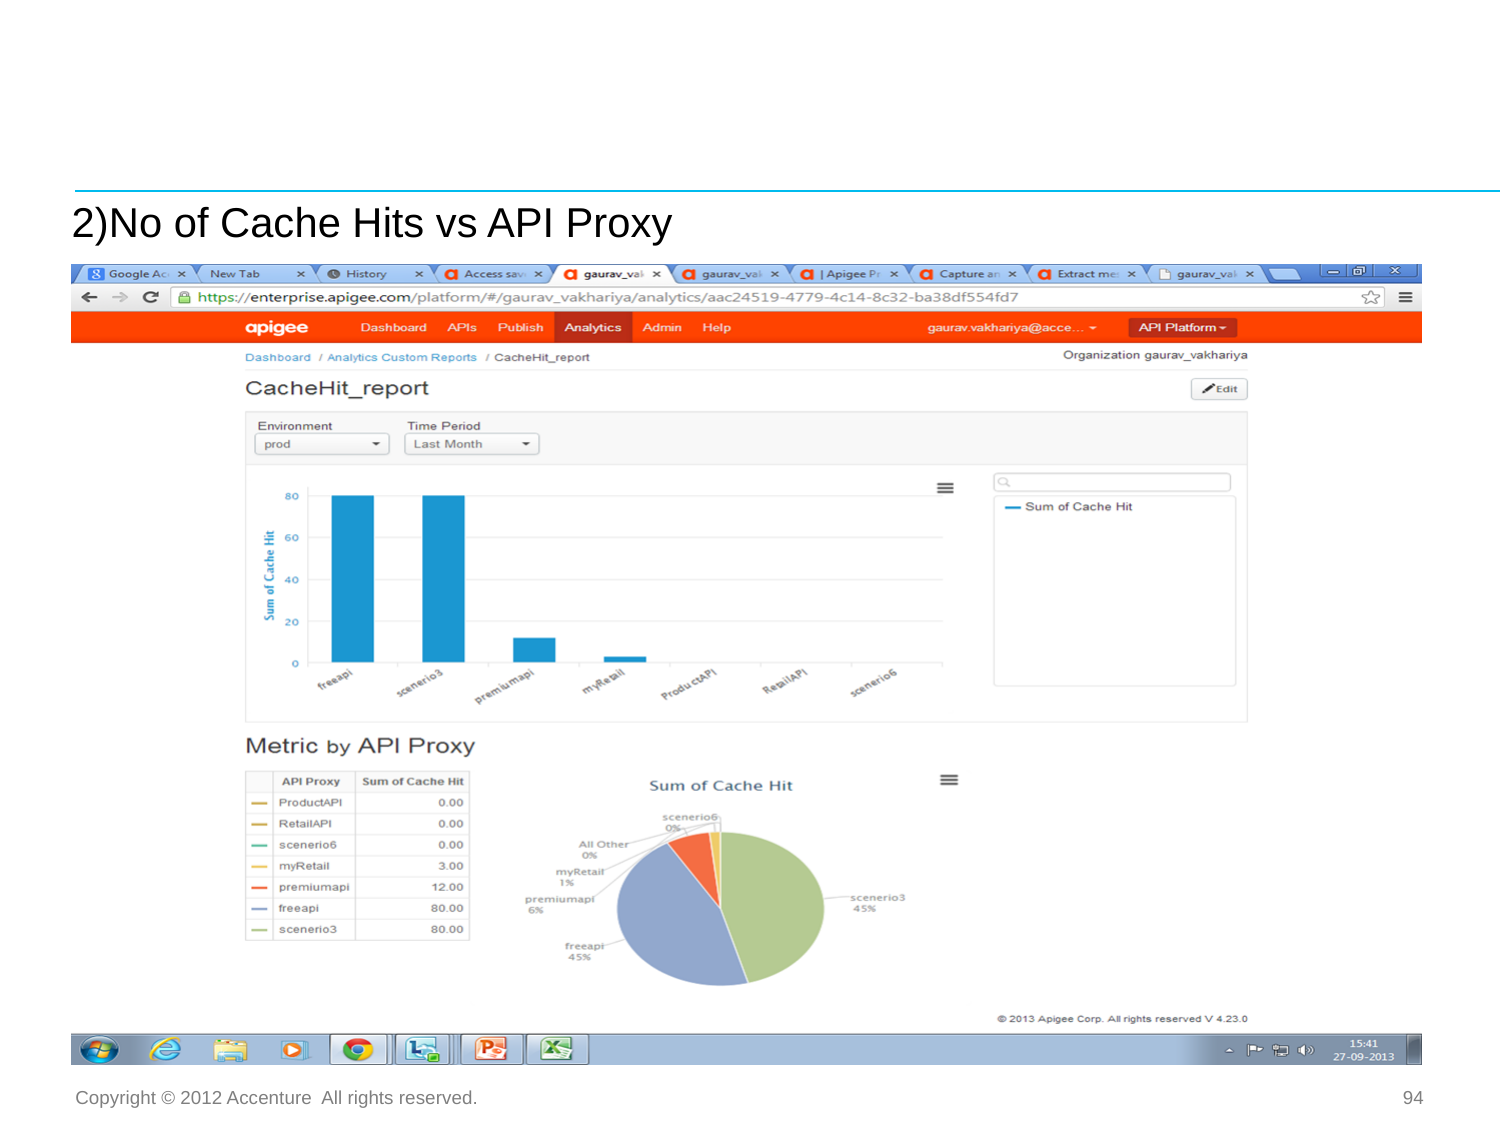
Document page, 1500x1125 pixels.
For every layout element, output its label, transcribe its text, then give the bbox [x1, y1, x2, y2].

list 2)No of Cache Hits vs API Proxy [71, 196, 1422, 263]
picture [71, 264, 1422, 1065]
